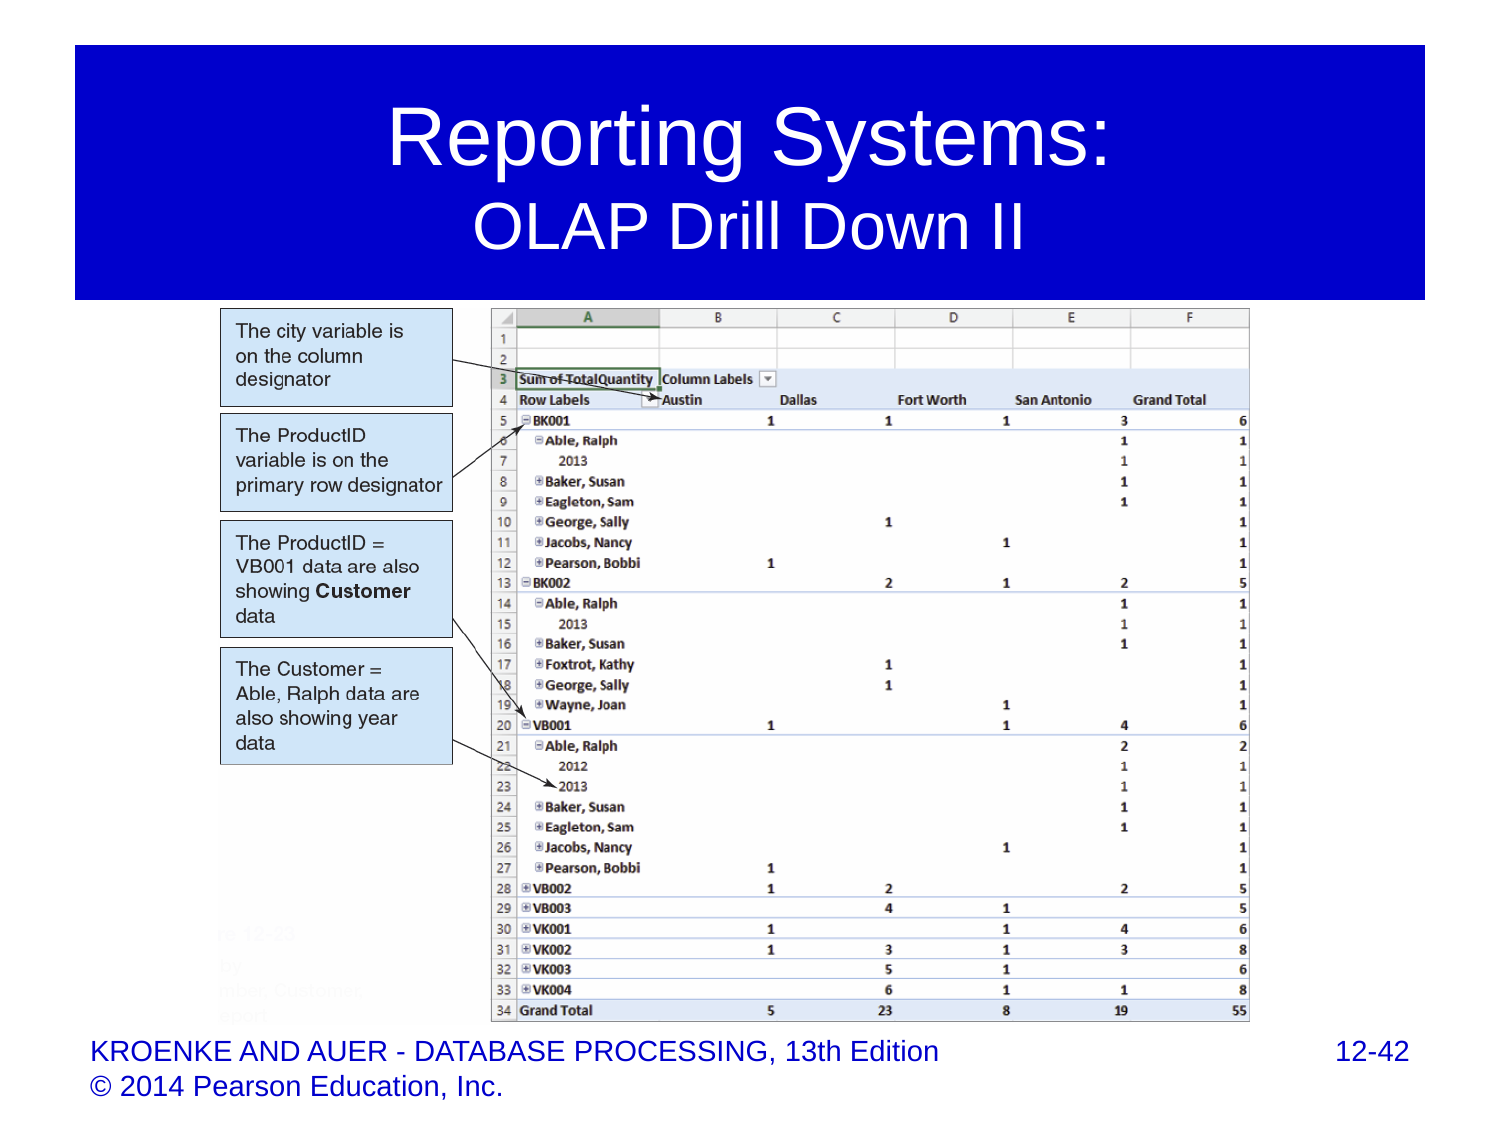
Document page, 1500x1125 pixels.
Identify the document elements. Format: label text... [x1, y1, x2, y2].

footer KROENKE AND AUER - DATABASE PROCESSING, 13th Edition © 2014 Pearson Education, Inc. [74, 1024, 976, 1104]
title Reporting Systems: OLAP Drill Down II [75, 45, 1425, 300]
picture [218, 307, 1251, 1025]
slide_number 12-42 [1074, 1024, 1426, 1103]
